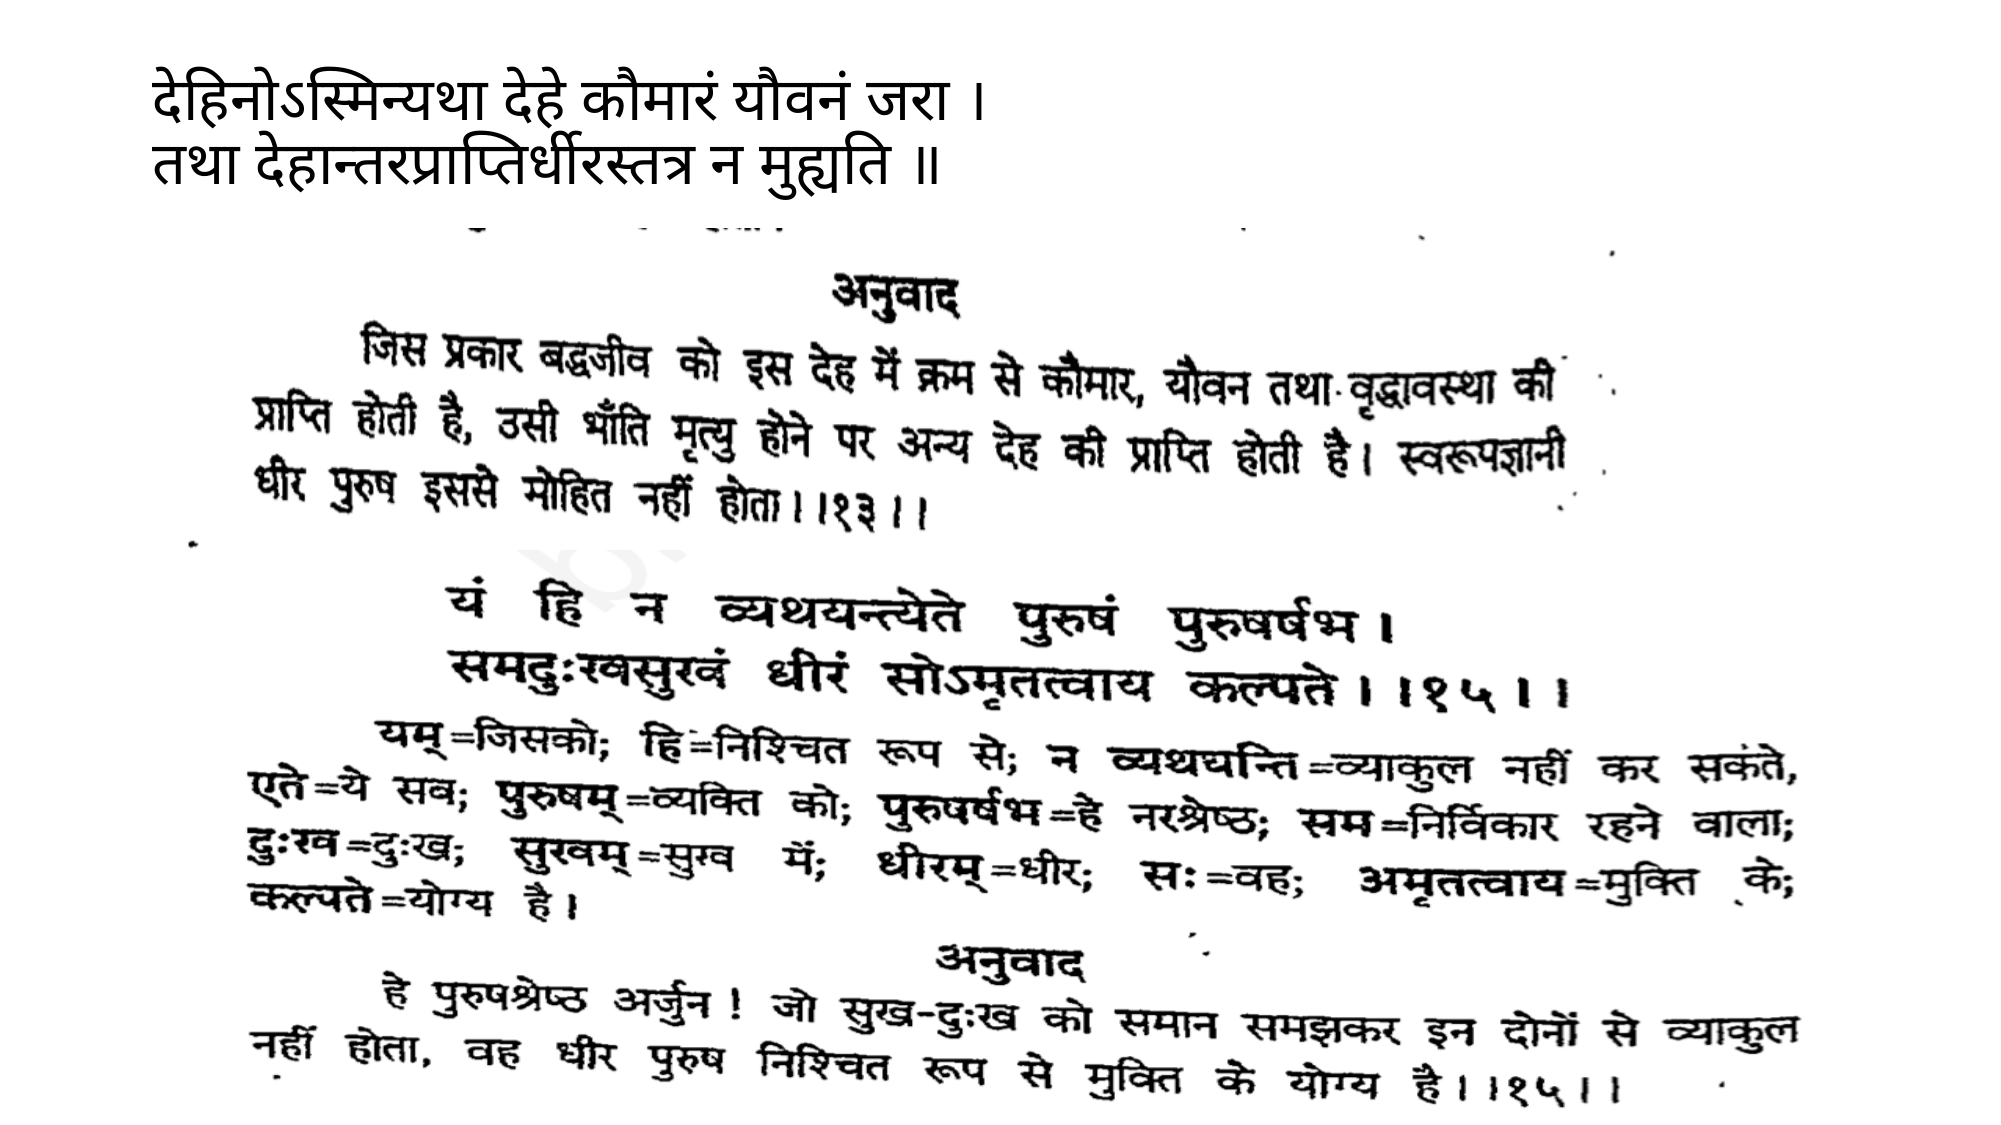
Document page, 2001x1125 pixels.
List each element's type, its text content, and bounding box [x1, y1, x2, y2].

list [137, 228, 1649, 562]
picture [188, 550, 1863, 1125]
title देहिनोऽस्मिन्यथा देहे कौमारं यौवनं जरा । तथा देहान्तरप्राप्तिर्धीरस्तत्र न मुह्यति ॥ [137, 59, 1863, 278]
